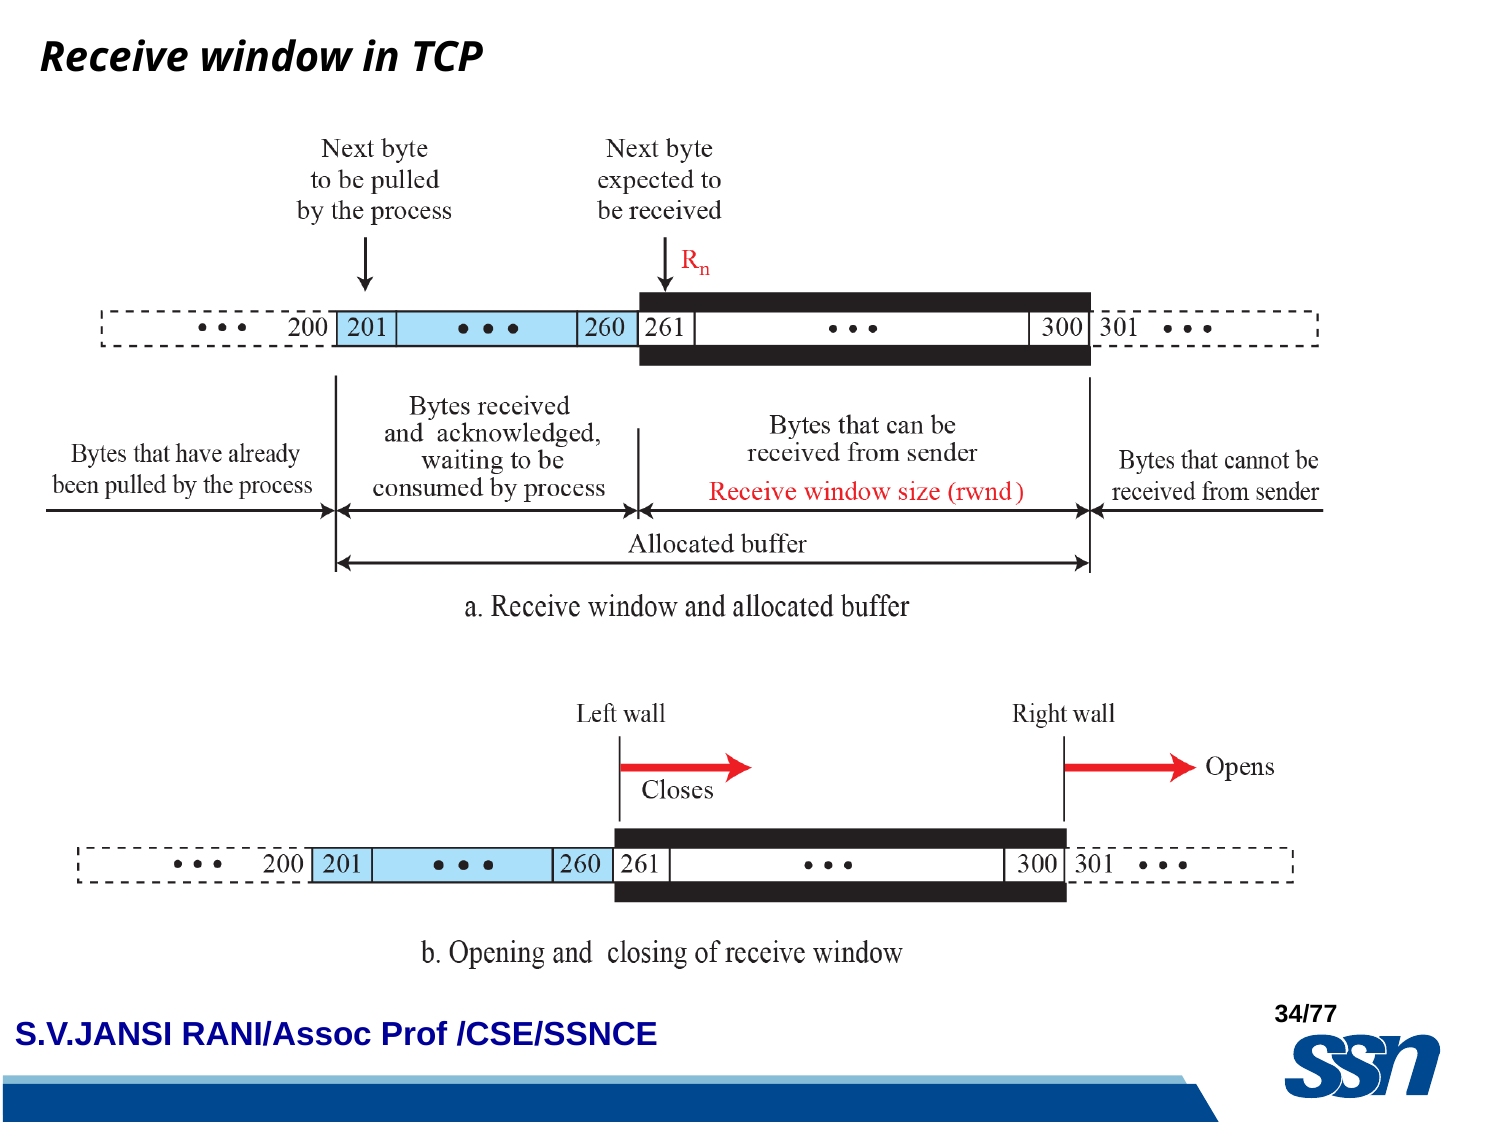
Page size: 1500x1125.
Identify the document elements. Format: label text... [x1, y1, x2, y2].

picture [76, 699, 1295, 972]
picture [45, 133, 1326, 626]
text_box Receive window in TCP [24, 22, 1363, 87]
